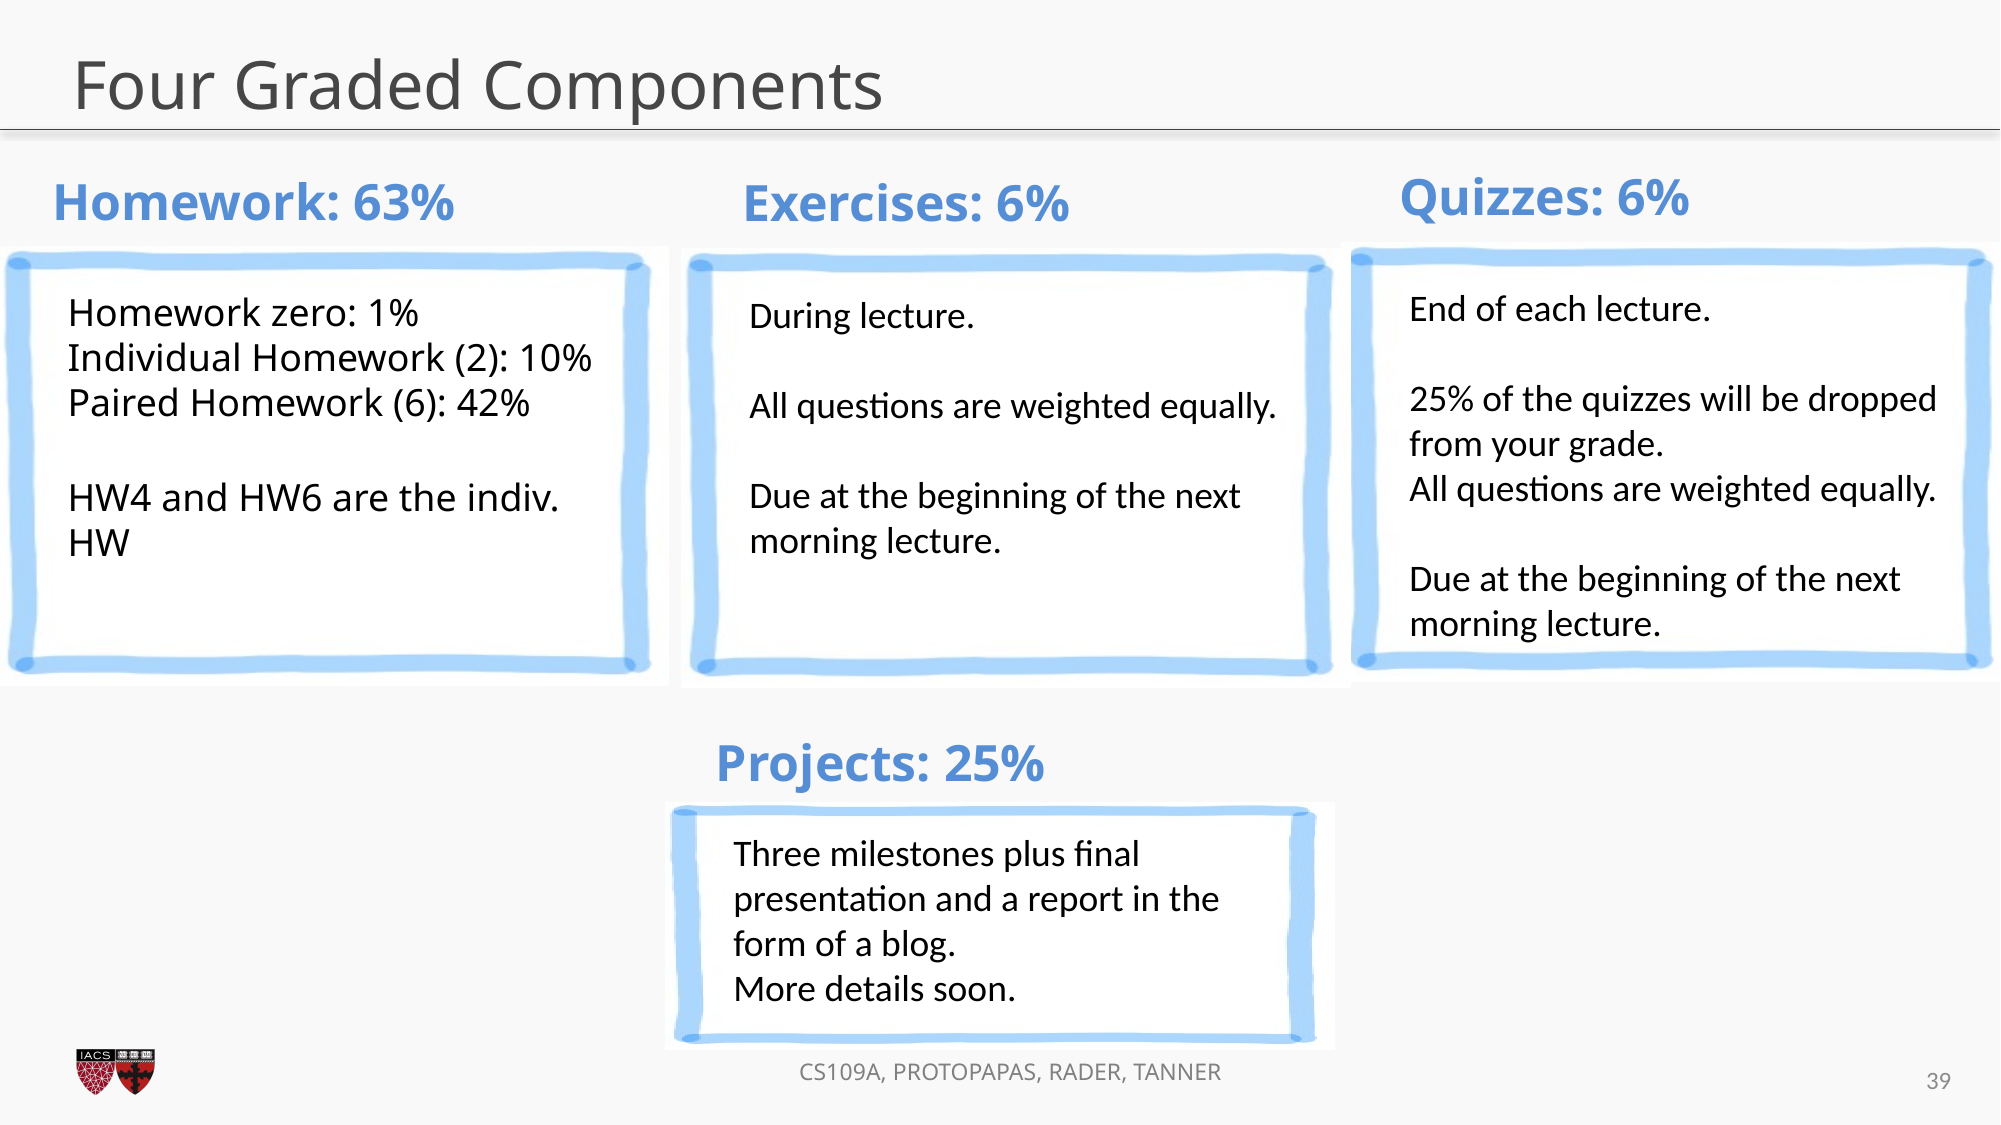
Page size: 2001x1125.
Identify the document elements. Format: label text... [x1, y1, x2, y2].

slide_number 39 [1500, 1050, 1967, 1110]
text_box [0, 162, 670, 686]
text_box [1341, 157, 2000, 682]
picture [75, 1049, 155, 1095]
title Four Graded Components [57, 35, 1943, 162]
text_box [664, 723, 1335, 1051]
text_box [680, 163, 1351, 688]
